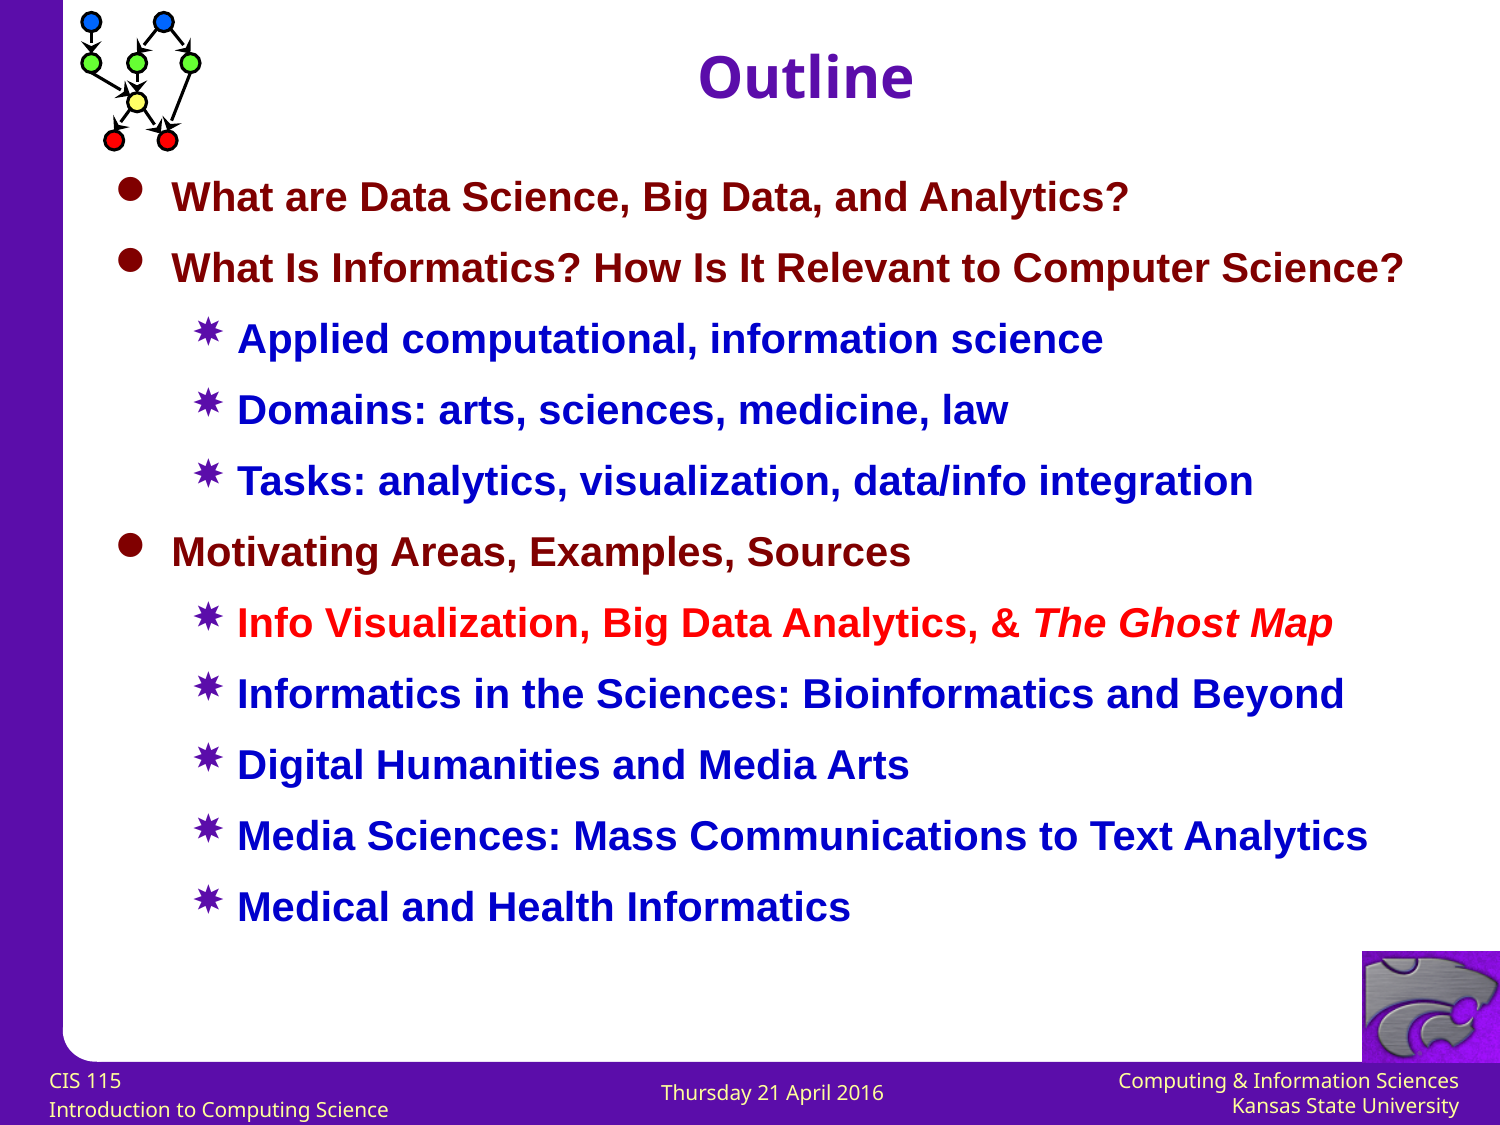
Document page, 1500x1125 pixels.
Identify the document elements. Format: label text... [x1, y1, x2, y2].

text_box Outline [199, 12, 1413, 138]
picture [1362, 951, 1500, 1063]
text_box What are Data Science, Big Data, and Analytics? What Is Informatics? How Is It Relevant to Computer Science? Applied computational, information science Domains: arts, sciences, medicine, law Tasks: analytics, visualization, data/info integration Motivating Areas, Examples, Sources Info Visualization, Big Data Analytics, & The Ghost Map Informatics in the Sciences: Bioinformatics and Beyond Digital Humanities and Media Arts Media Sciences: Mass Communications to Text Analytics Medical and Health Informatics [99, 162, 1475, 1050]
